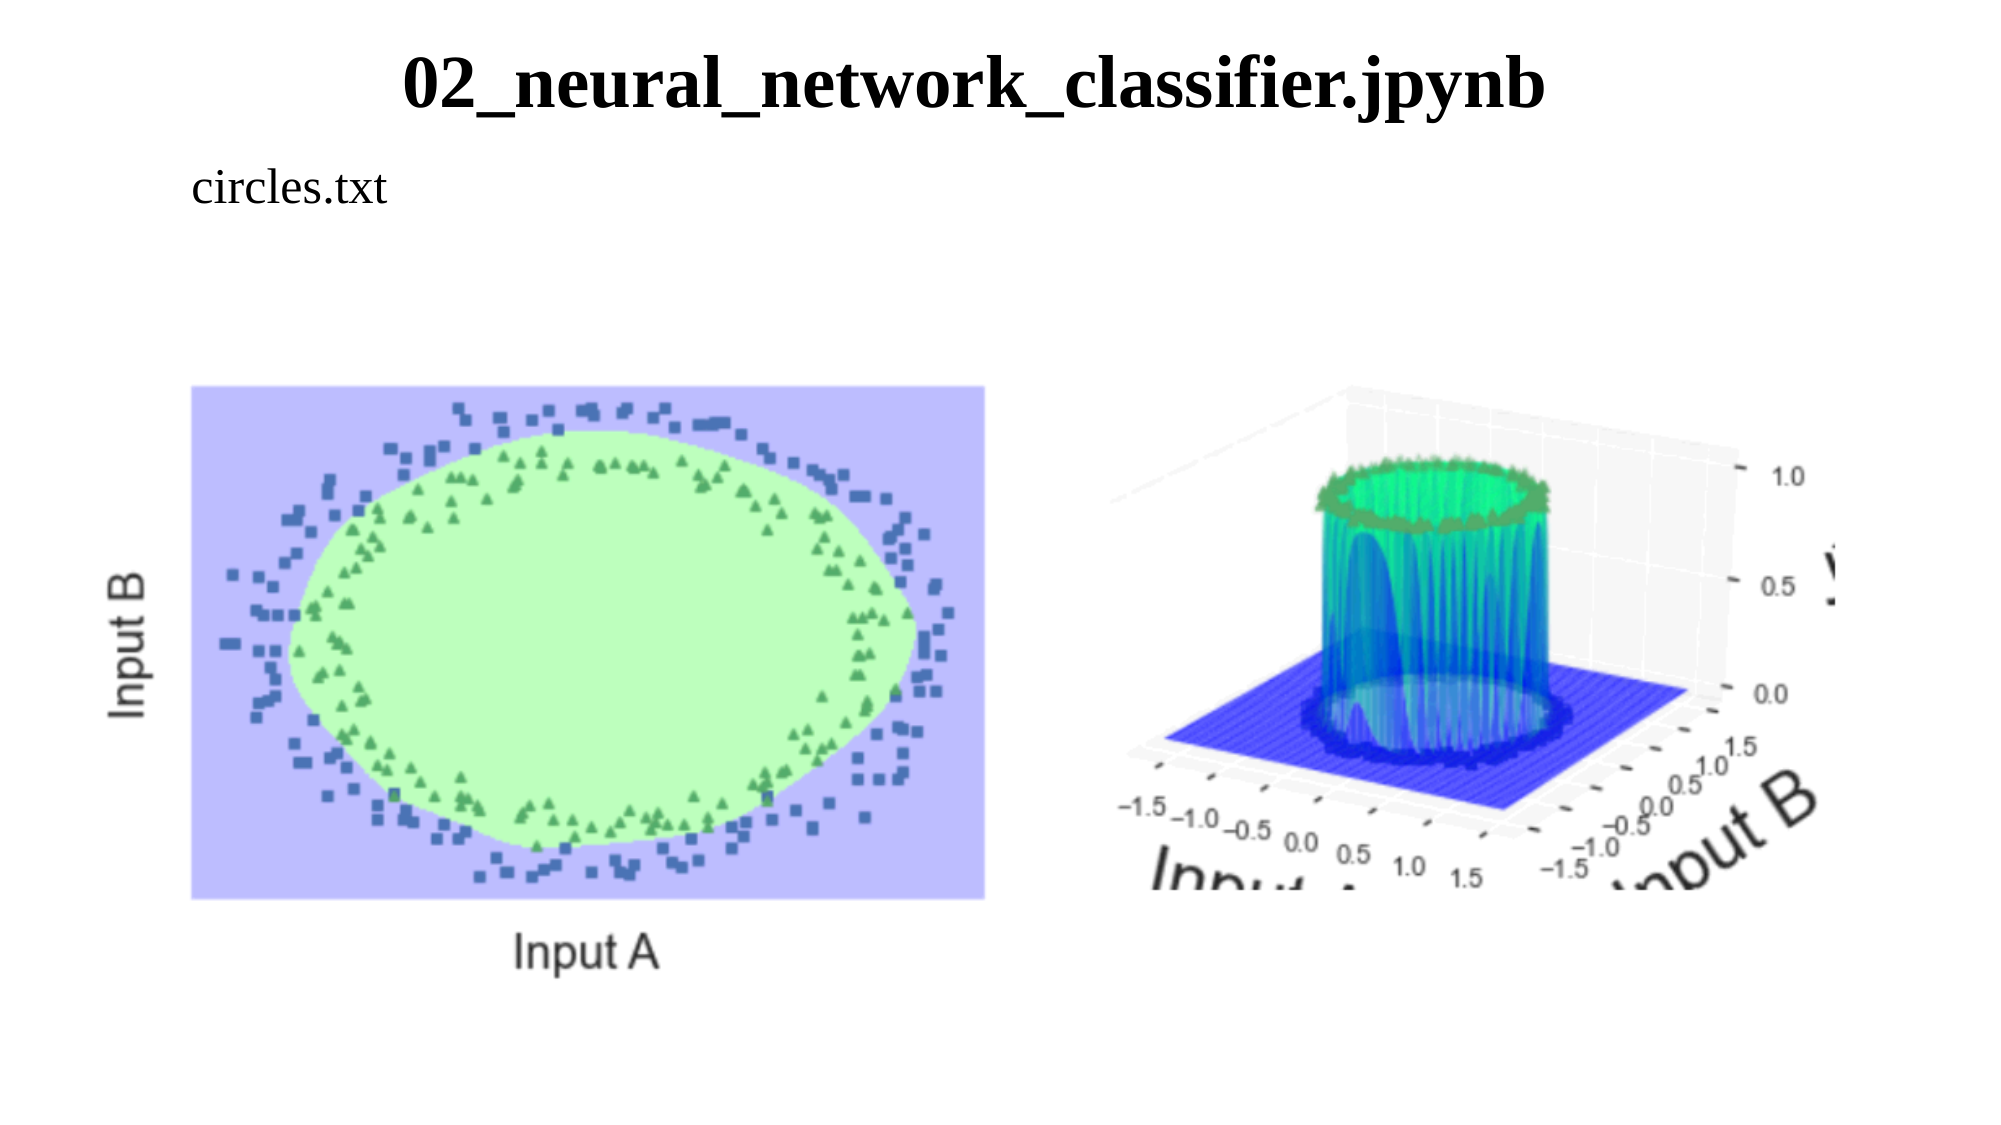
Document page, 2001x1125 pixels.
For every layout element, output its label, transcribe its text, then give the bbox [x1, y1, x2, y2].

picture [88, 367, 995, 995]
picture [1091, 367, 1850, 918]
title 02_neural_network_classifier.jpynb [368, 20, 1621, 147]
text_box circles.txt [176, 146, 403, 222]
